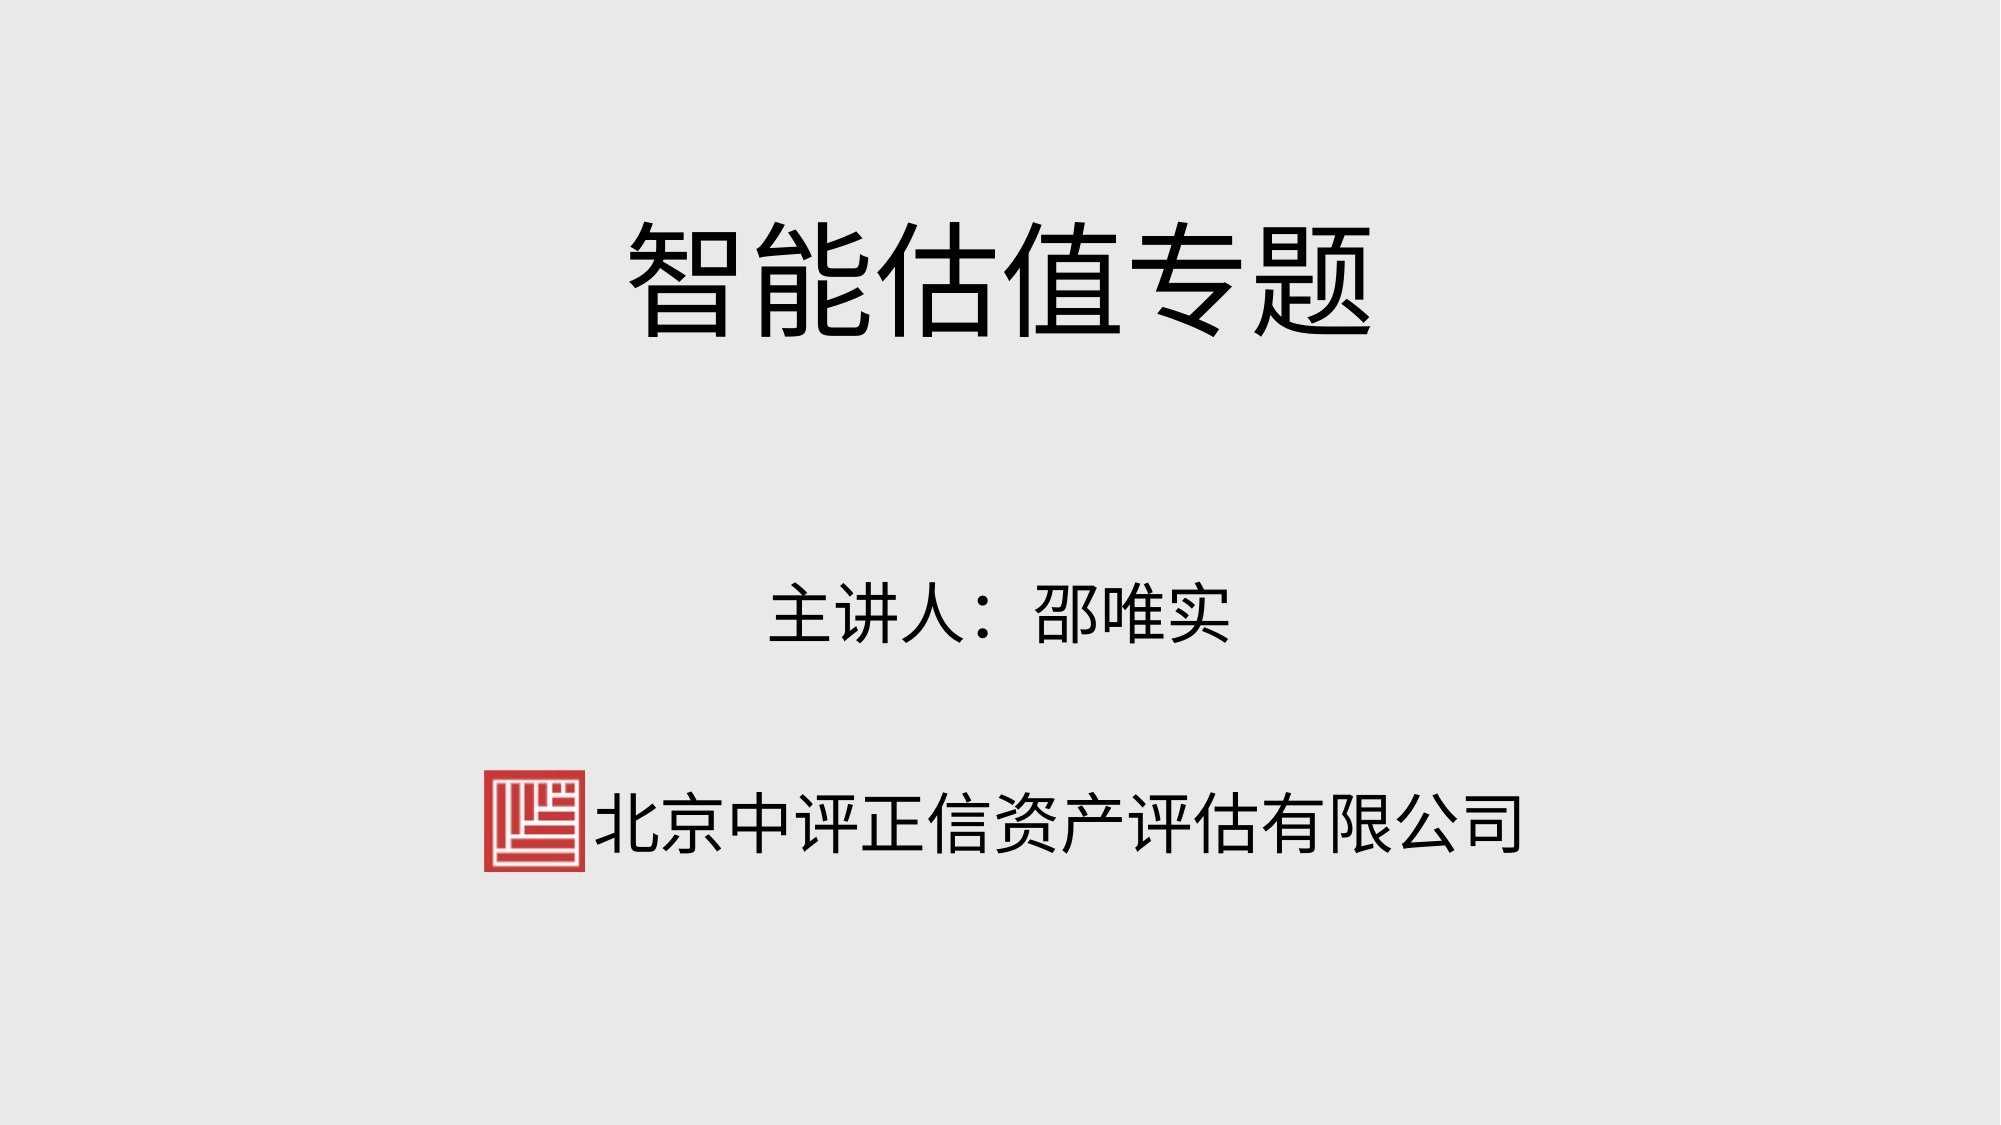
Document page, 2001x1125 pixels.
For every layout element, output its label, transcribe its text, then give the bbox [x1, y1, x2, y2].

title 智能估值专题 [229, 184, 1771, 371]
subtitle 主讲人：邵唯实 北京中评正信资产评估有限公司 [249, 562, 1750, 872]
picture [484, 770, 585, 872]
